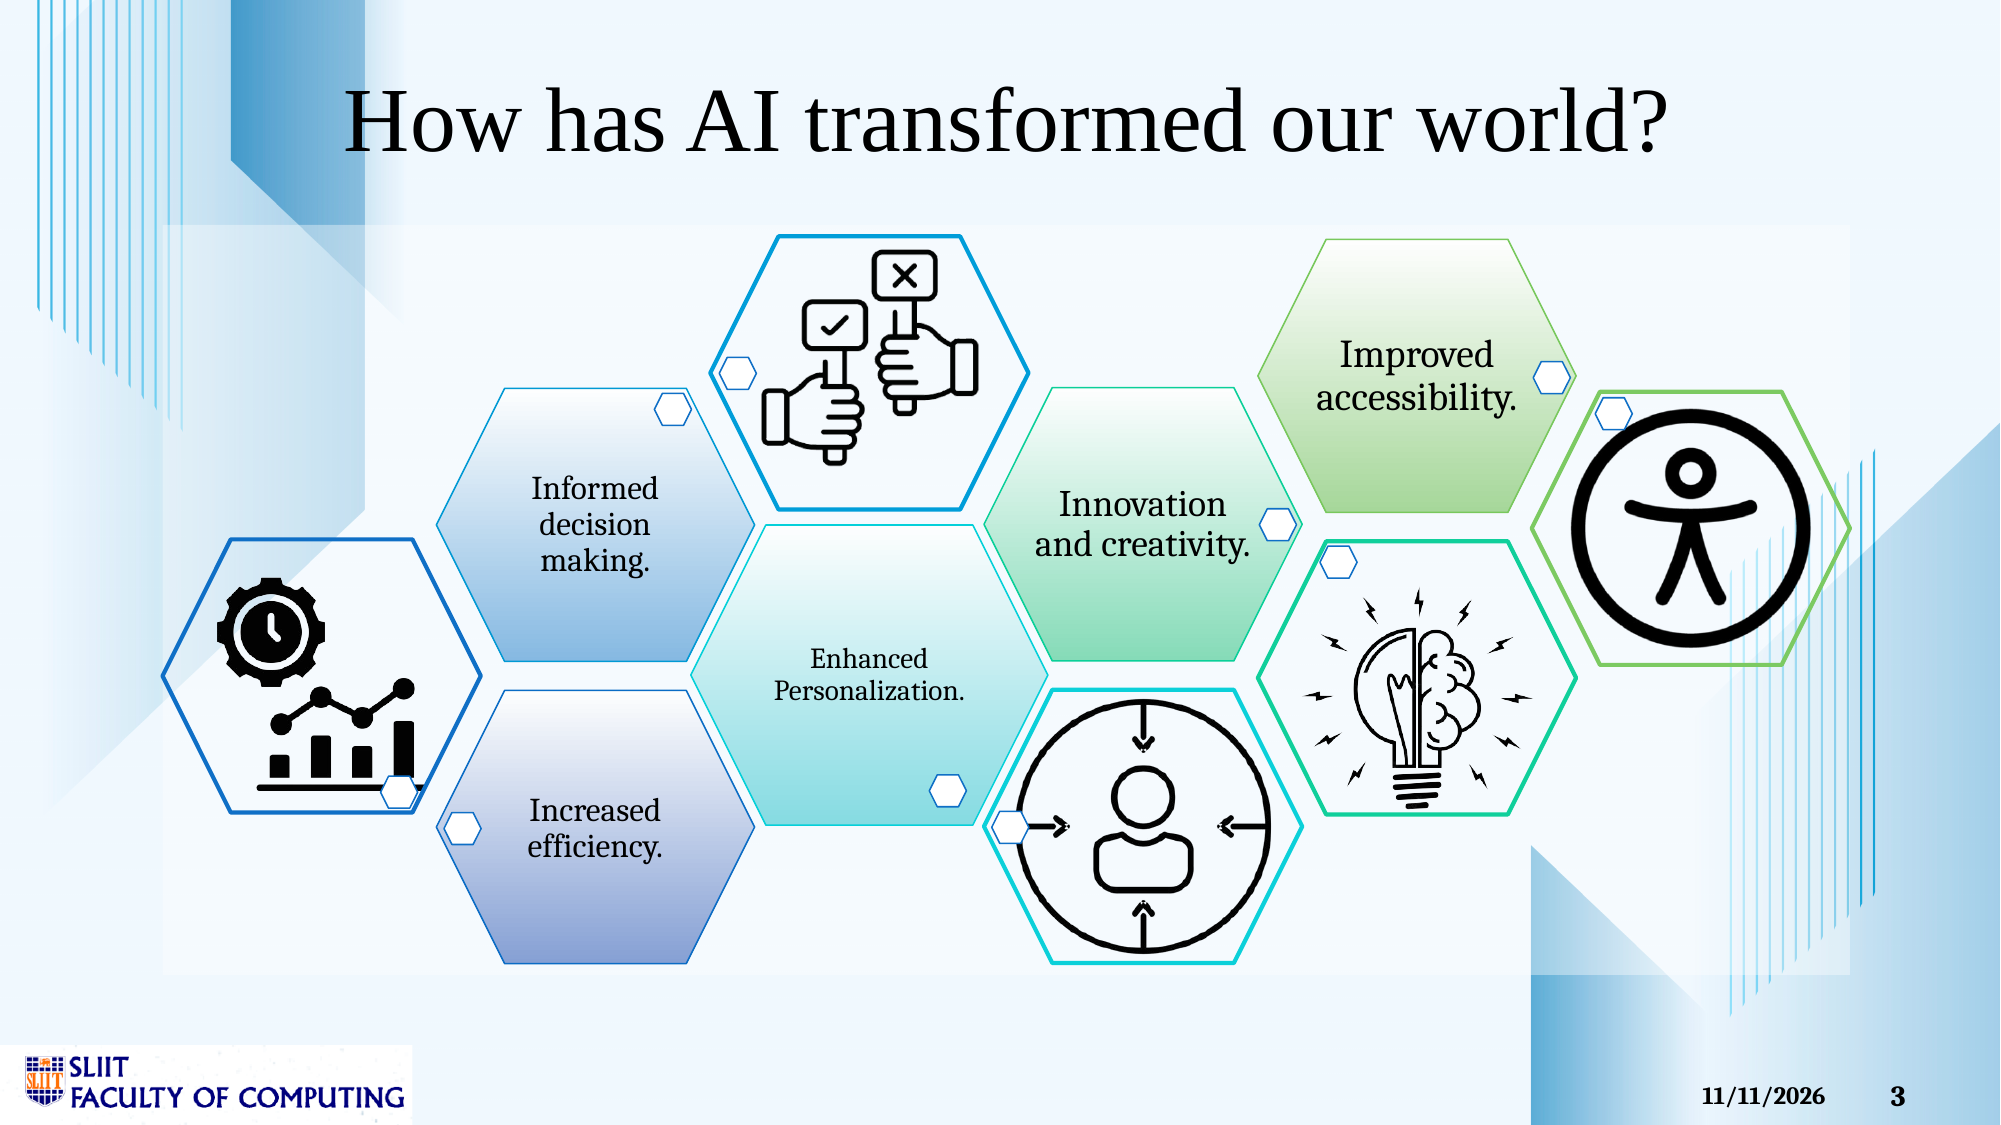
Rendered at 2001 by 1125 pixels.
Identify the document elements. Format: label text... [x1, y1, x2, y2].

picture [0, 0, 2000, 1125]
title How has AI transformed our world? [50, 50, 1967, 180]
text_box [162, 224, 1851, 976]
